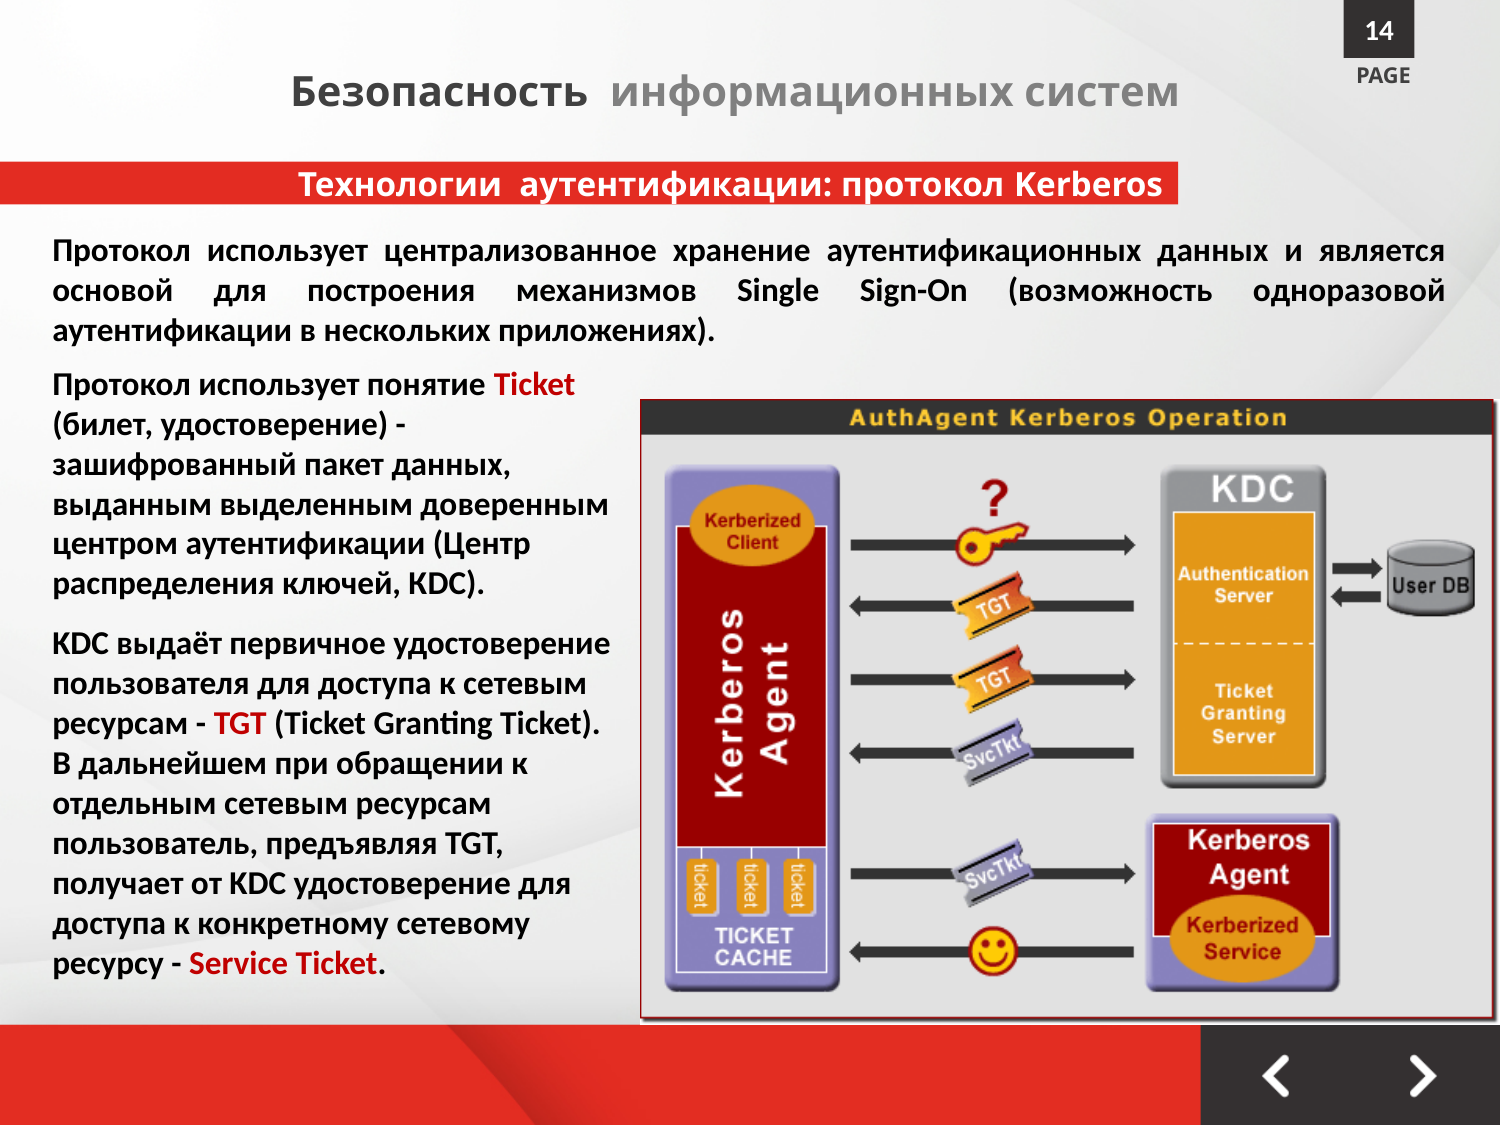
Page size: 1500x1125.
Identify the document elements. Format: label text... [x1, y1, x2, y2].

text_box PAGE [1341, 54, 1426, 96]
picture [0, 0, 1500, 1125]
text_box Безопасность информационных систем [22, 57, 1196, 123]
subtitle Технологии аутентификации: протокол Kerberos [0, 161, 1179, 205]
text_box 14 [1342, 0, 1417, 60]
text_box Протокол использует централизованное хранение аутентификационных данных и является основой для построения механизмов Single Sign-On (возможность одноразовой аутентификации в нескольких приложениях). [37, 221, 1463, 356]
text_box Протокол использует понятие Ticket (билет, удостоверение) -зашифрованный пакет данных, выданным выделенным доверенным центром аутентификации (Центр распределения ключей, КDC). KDC выдаёт первичное удостоверение пользователя для доступа к сетевым ресурсам - TGT (Ticket Granting Ticket). В дальнейшем при обращении к отдельным сетевым ресурсам пользователь, предъявляя TGT, получает от KDC удостоверение для доступа к конкретному сетевому ресурсу - Service Ticket. [37, 354, 632, 989]
